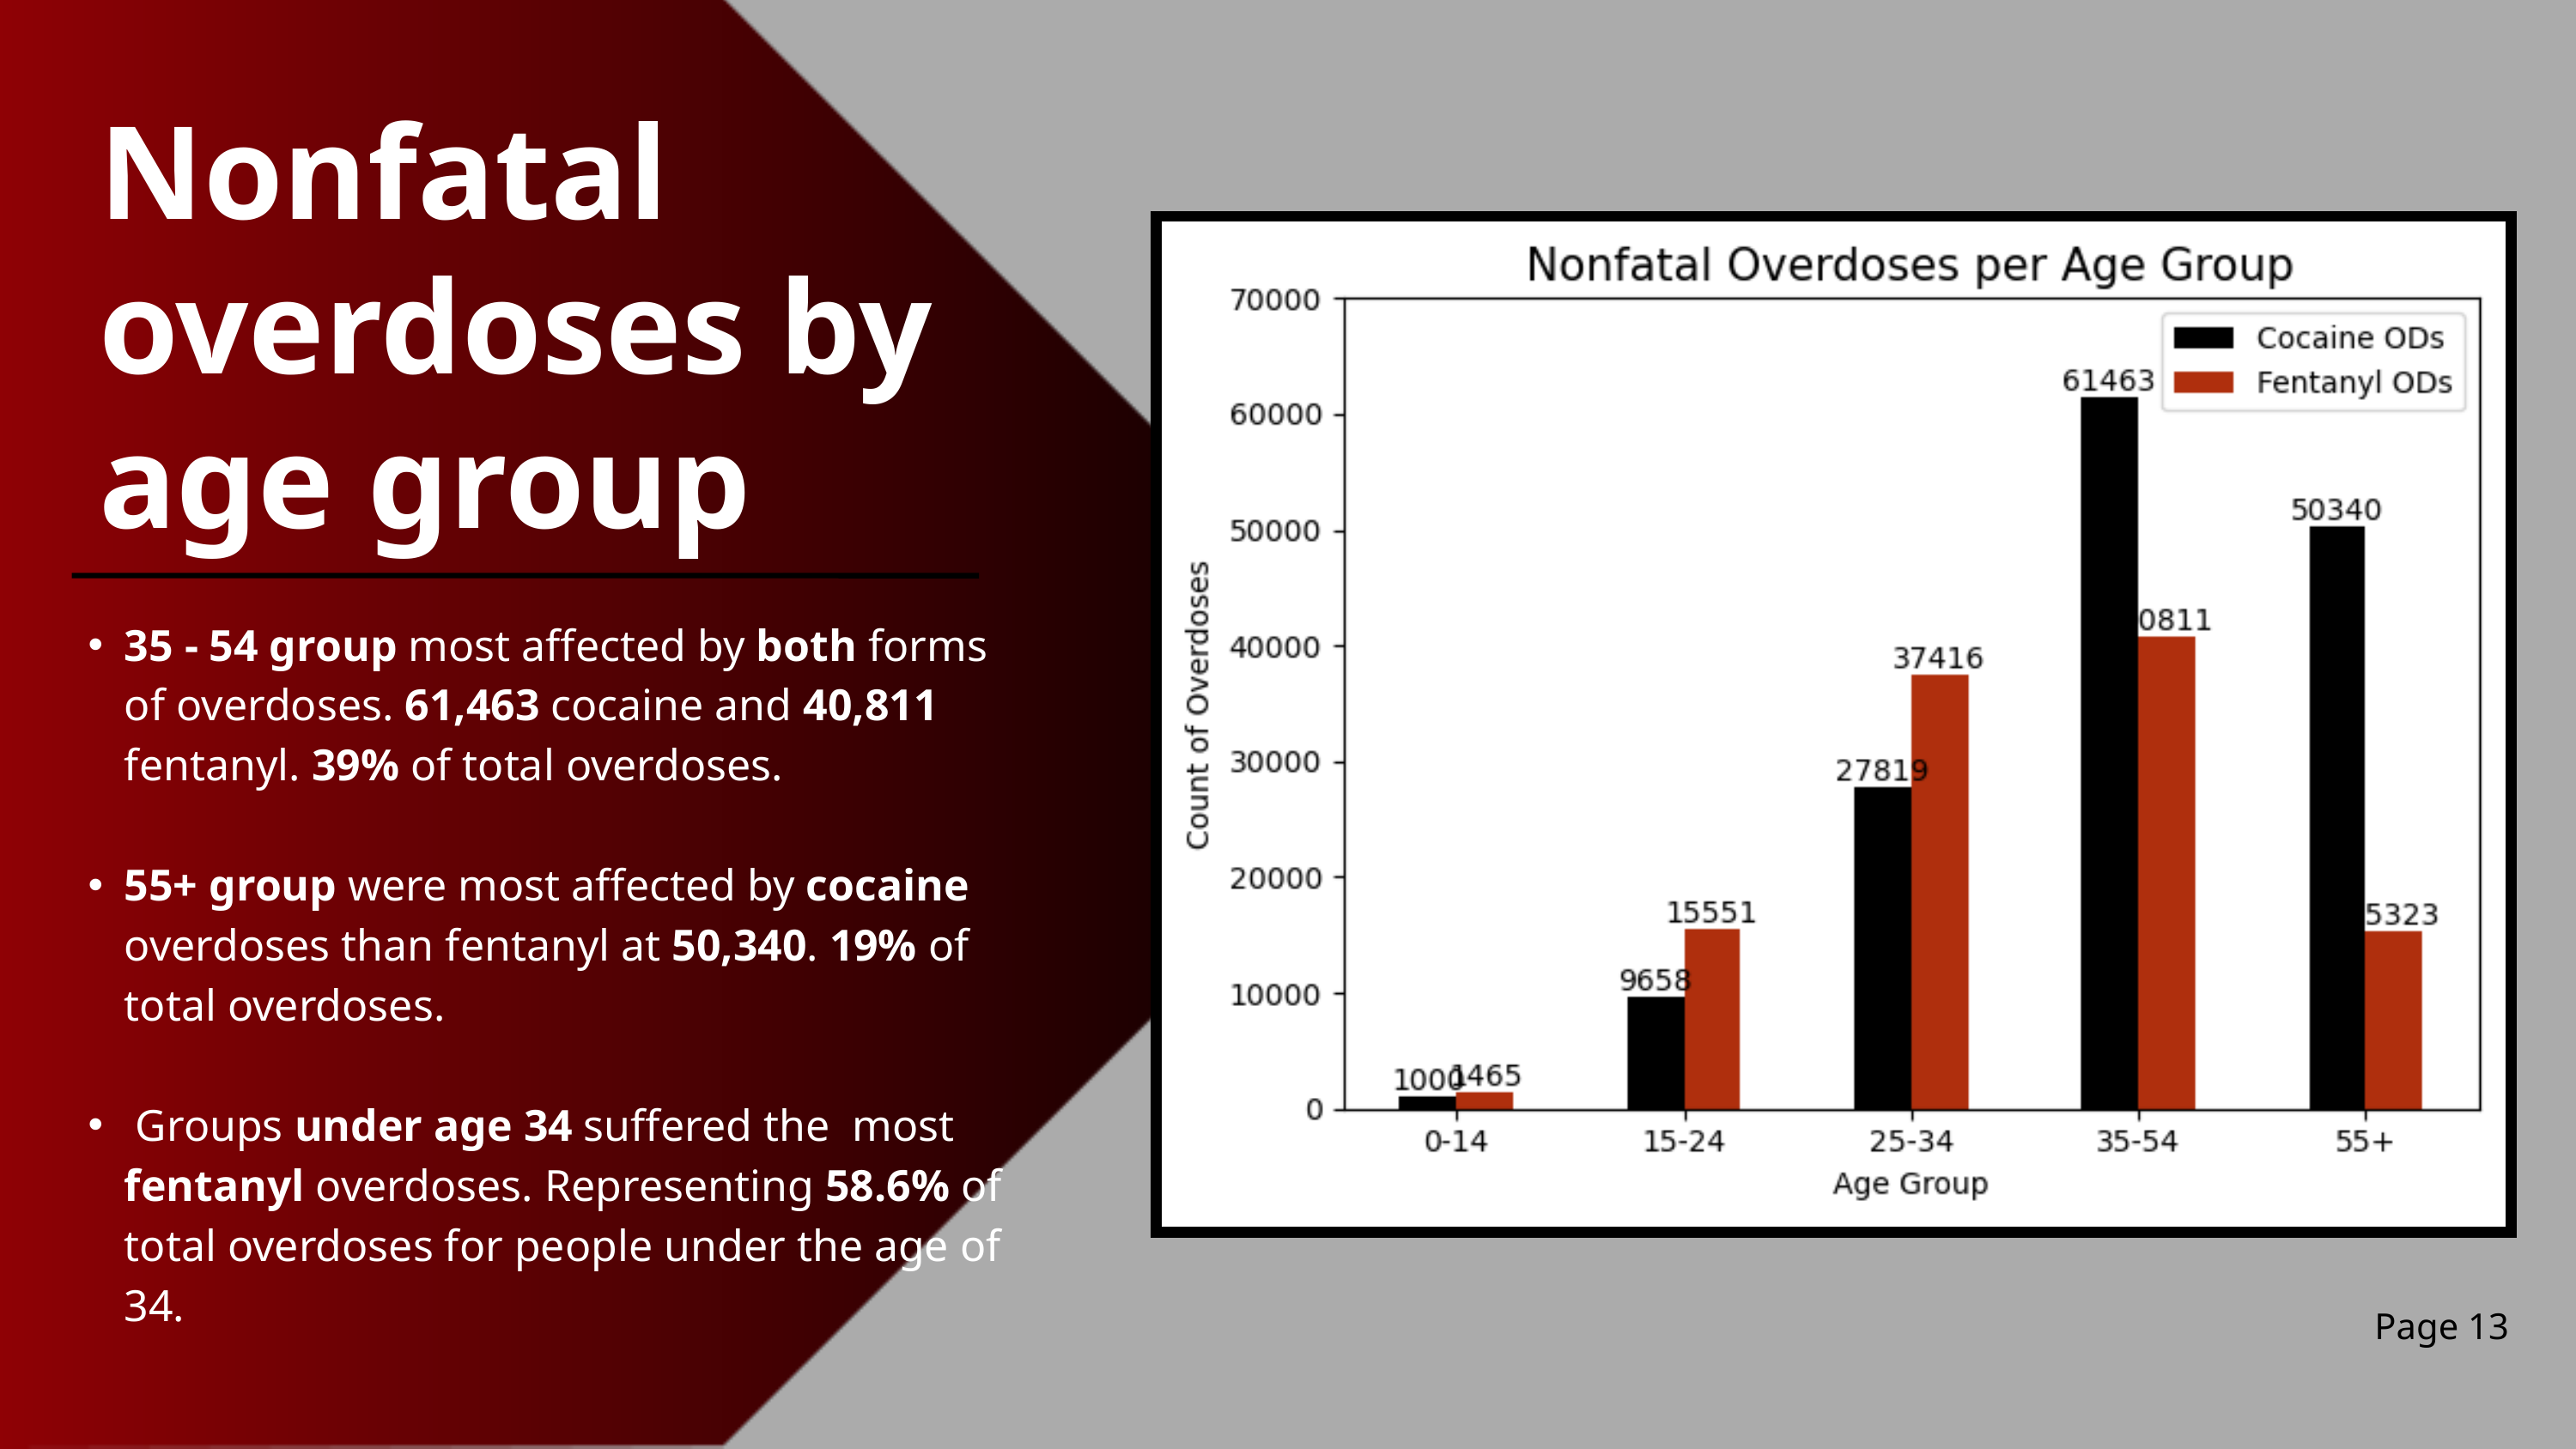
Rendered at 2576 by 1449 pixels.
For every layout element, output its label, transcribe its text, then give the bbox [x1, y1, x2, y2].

text_box Page 13 [2374, 1296, 2510, 1348]
text_box [0, 0, 1449, 1449]
text_box [1156, 216, 2512, 1233]
text_box Nonfatal overdoses by age group [99, 90, 1036, 555]
text_box 35 - 54 group most affected by both forms of overdoses. 61,463 cocaine and 40,811 fentanyl. 39% of total overdoses. 55+ group were most affected by cocaine overdoses than fentanyl at 50,340. 19% of total overdoses. Groups under age 34 suffered the most fentanyl overdoses. Representing 58.6% of total overdoses for people under the age of 34. [51, 609, 1009, 1331]
